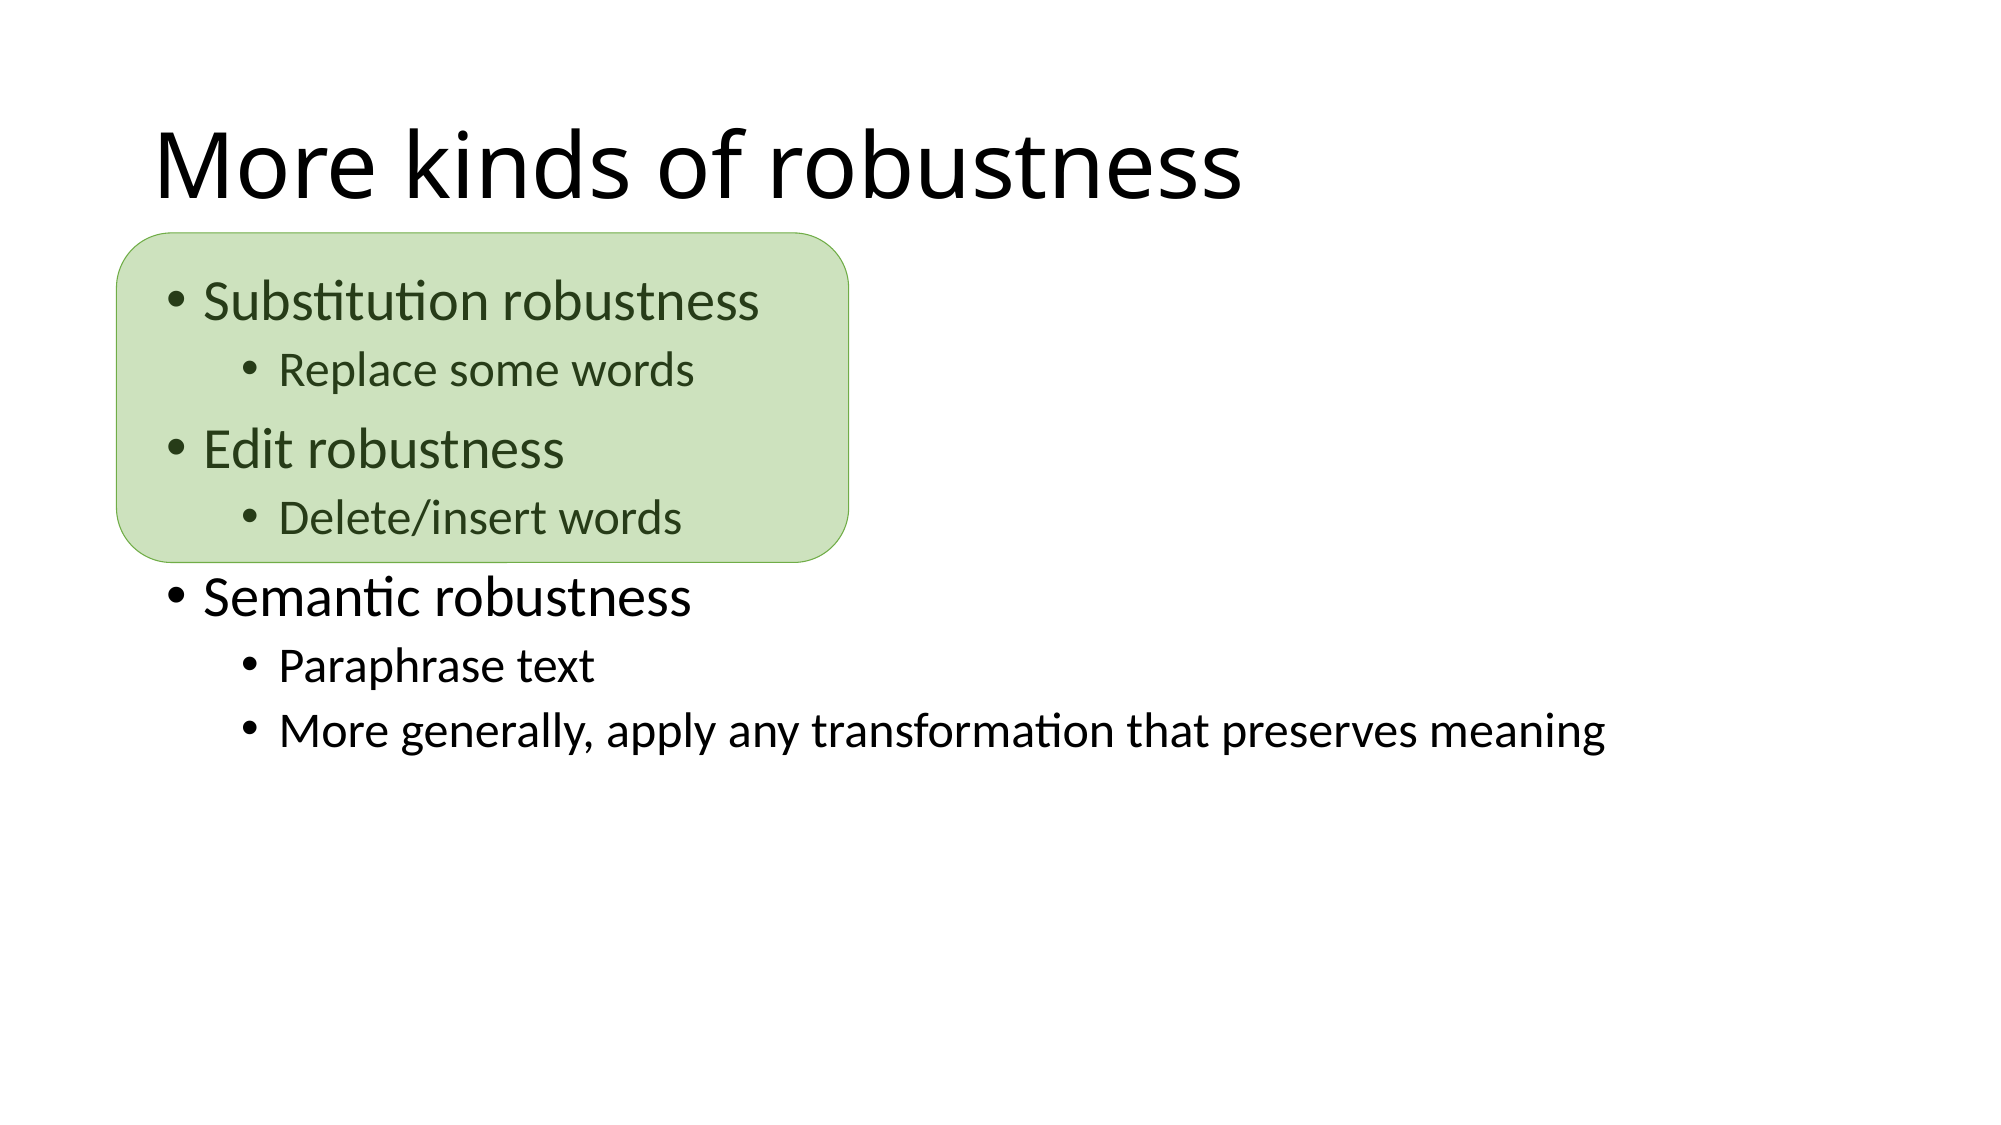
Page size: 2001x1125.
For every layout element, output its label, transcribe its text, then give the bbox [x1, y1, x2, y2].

title More kinds of robustness [137, 59, 1863, 262]
text_box Substitution robustness Replace some words Edit robustness Delete/insert words Semantic robustness Paraphrase text More generally, apply any transformation that preserves meaning [151, 262, 1877, 1037]
text_box [115, 232, 850, 564]
